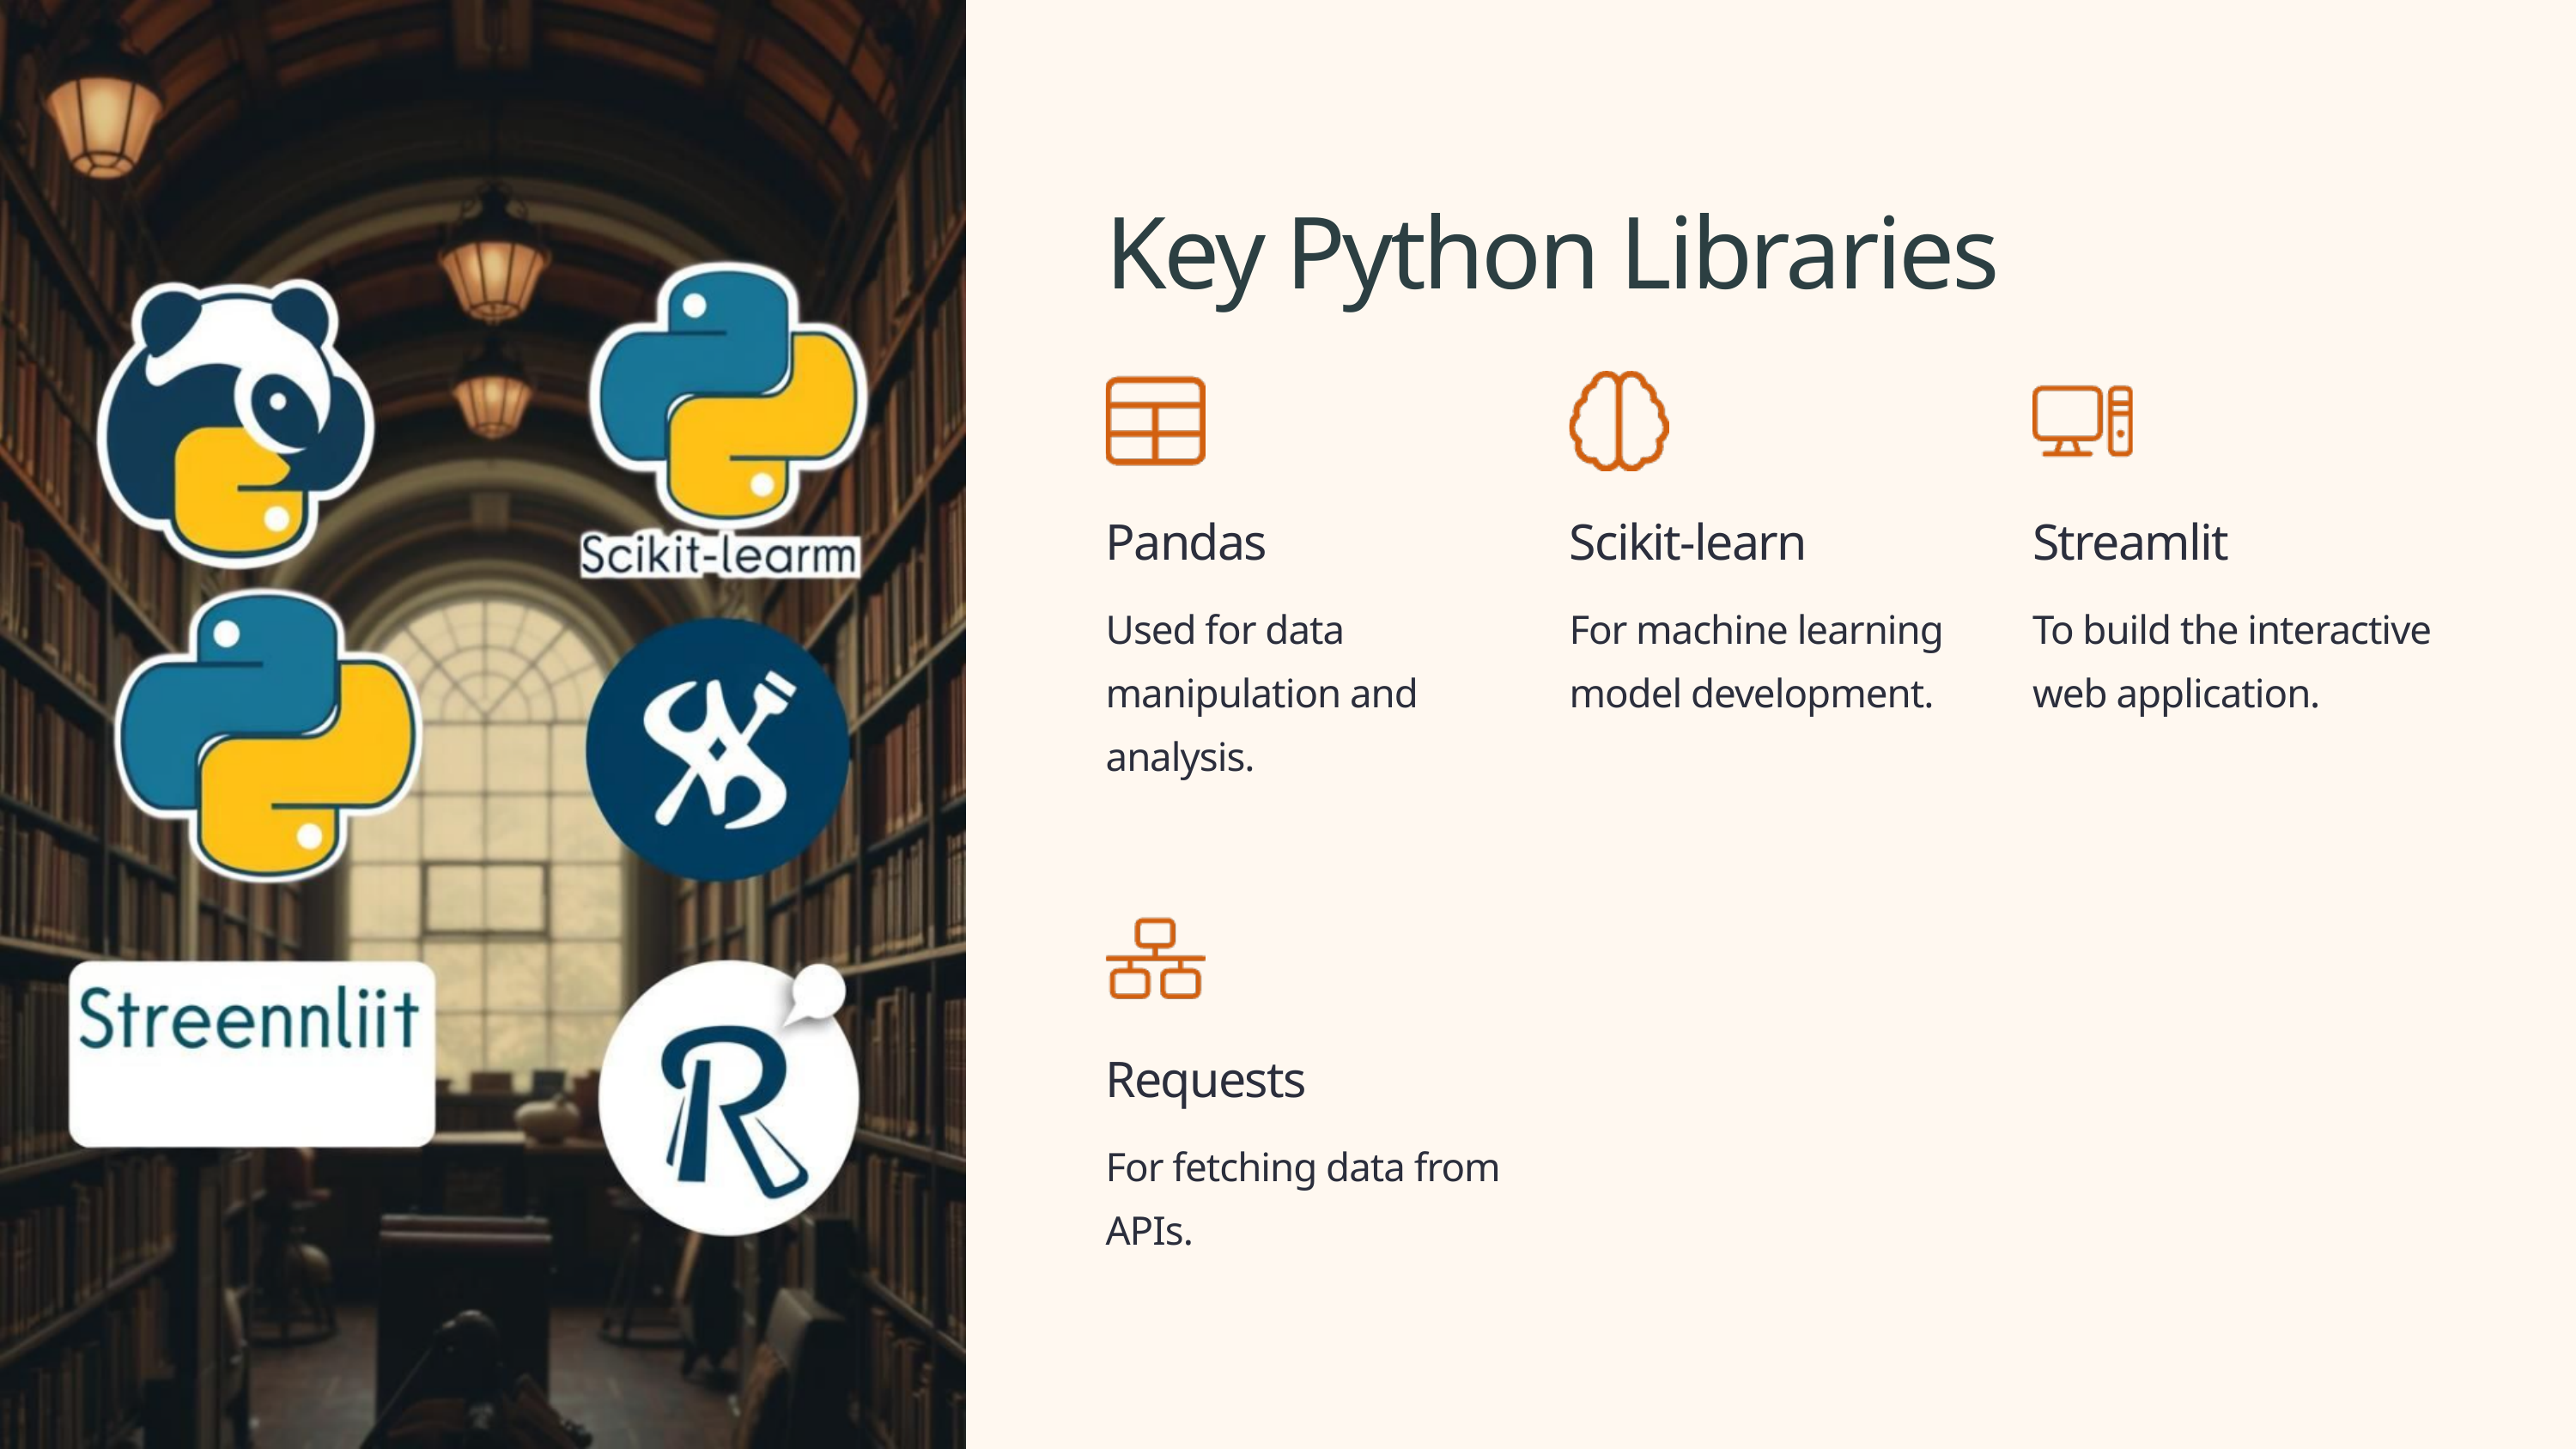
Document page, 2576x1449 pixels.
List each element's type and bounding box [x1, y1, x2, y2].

text_box [1569, 597, 1973, 725]
text_box [2032, 510, 2437, 573]
text_box [1105, 185, 2105, 312]
text_box [1105, 510, 1510, 573]
text_box [1105, 597, 1510, 789]
text_box [2032, 597, 2437, 789]
text_box [1569, 510, 1973, 573]
text_box [0, 0, 2576, 1449]
text_box [1105, 1134, 1510, 1263]
text_box [1105, 1047, 1510, 1111]
